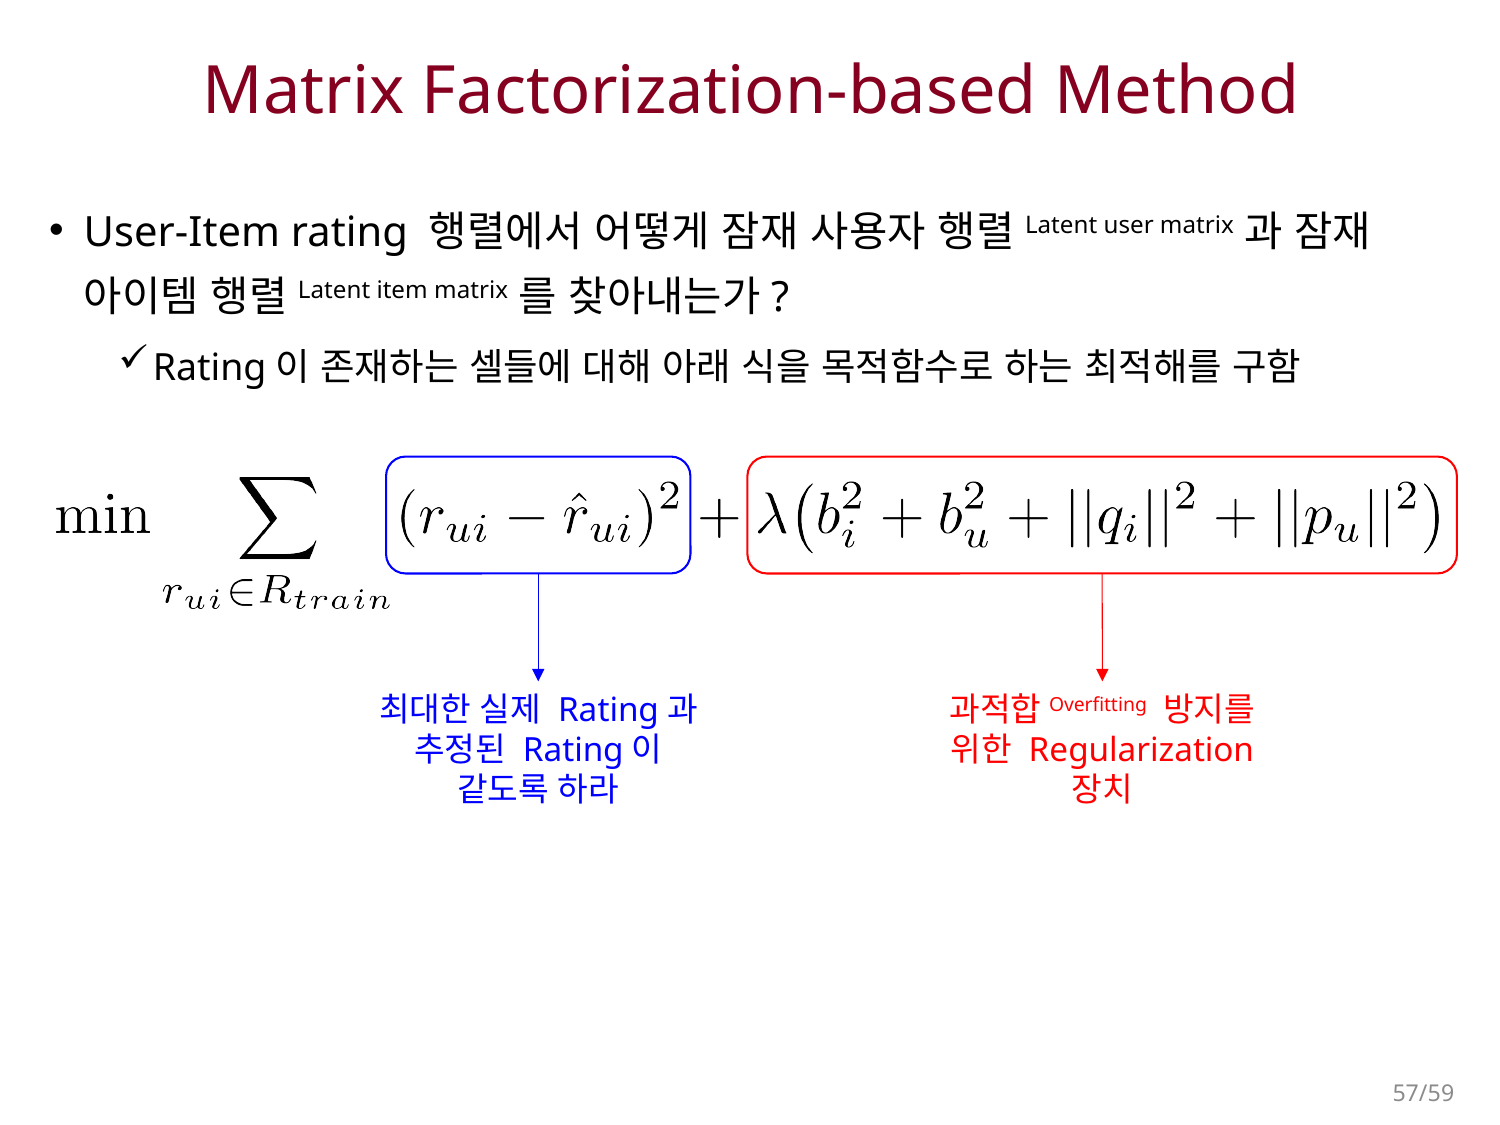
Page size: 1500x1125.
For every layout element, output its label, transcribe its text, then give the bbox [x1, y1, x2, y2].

text_box [385, 455, 692, 477]
slide_number 57/59 [1131, 1071, 1470, 1116]
text_box [746, 455, 1458, 575]
picture [56, 477, 1439, 609]
list User-Item rating 행렬에서 어떻게 잠재 사용자 행렬Latent user matrix과 잠재 아이템 행렬Latent item matrix를 찾아내는가? Rating이 존재하는 셀들에 대해 아래 식을 목적함수로 하는 최적해를 구함 [34, 181, 1470, 1059]
text_box 최대한 실제 Rating과 추정된 Rating이 같도록 하라 [350, 681, 727, 816]
title Matrix Factorization-based Method [34, 37, 1470, 147]
text_box 과적합Overfitting 방지를 위한 Regularization 장치 [914, 681, 1291, 816]
